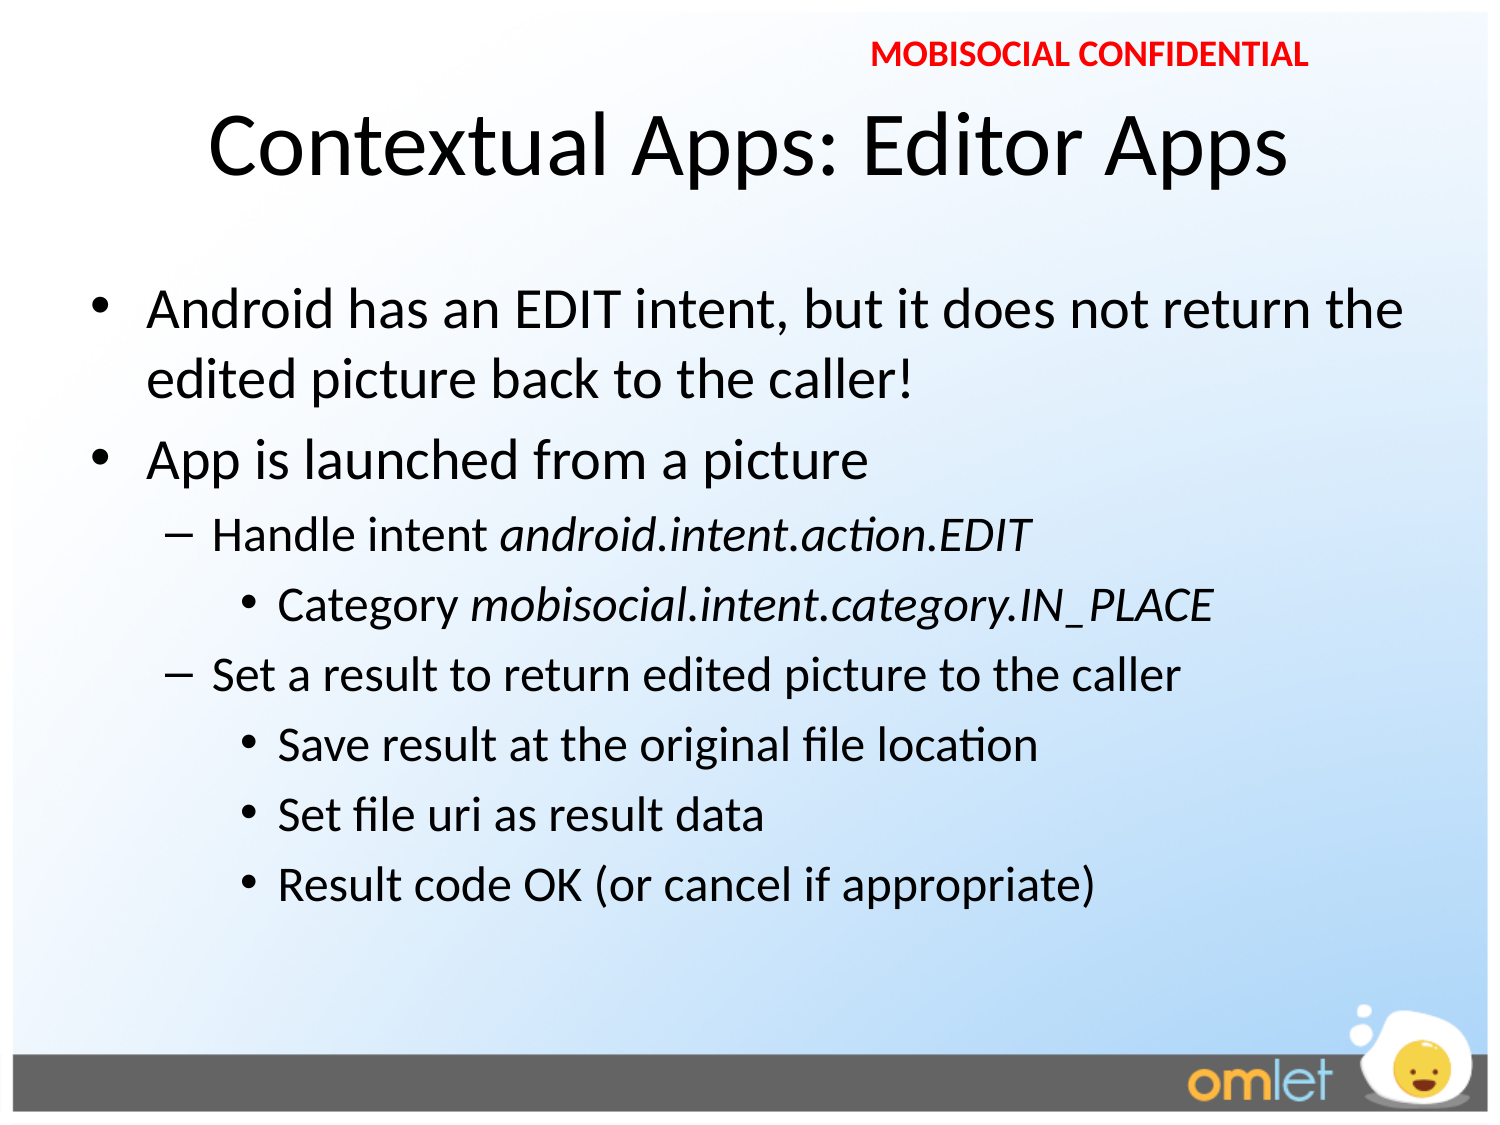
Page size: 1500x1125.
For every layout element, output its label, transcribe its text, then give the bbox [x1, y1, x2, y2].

list Android has an EDIT intent, but it does not return the edited picture back to the caller! App is launched from a picture Handle intent android.intent.action.EDIT Category mobisocial.intent.category.IN_PLACE Set a result to return edited picture to the caller Save result at the original file location Set file uri as result data Result code OK (or cancel if appropriate) [75, 262, 1425, 1005]
picture [0, 0, 1500, 1125]
title Contextual Apps: Editor Apps [75, 45, 1425, 233]
